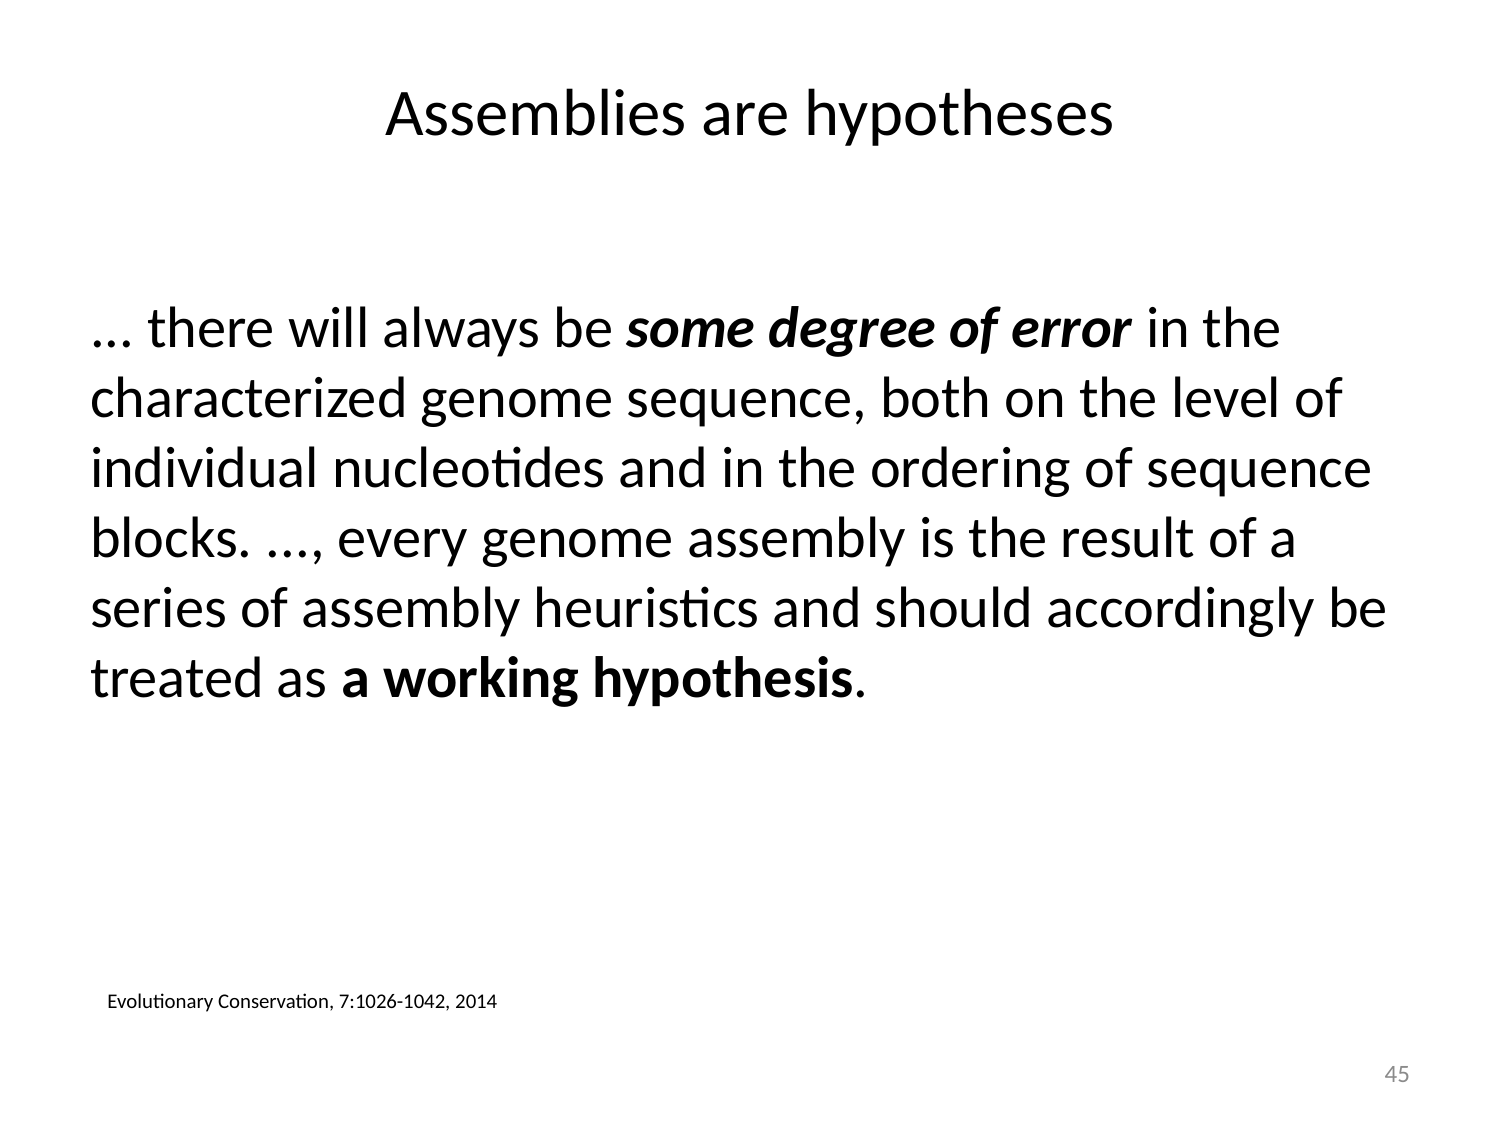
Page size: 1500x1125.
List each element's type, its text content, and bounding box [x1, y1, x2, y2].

list ... there will always be some degree of error in the characterized genome sequence, both on the level of individual nucleotides and in the ordering of sequence blocks. ..., every genome assembly is the result of a series of assembly heuristics and should accordingly be treated as a working hypothesis. [75, 281, 1425, 728]
text_box Evolutionary Conservation, 7:1026-1042, 2014 [92, 980, 513, 1020]
title Assemblies are hypotheses [75, 45, 1425, 172]
slide_number 45 [1074, 1042, 1425, 1103]
